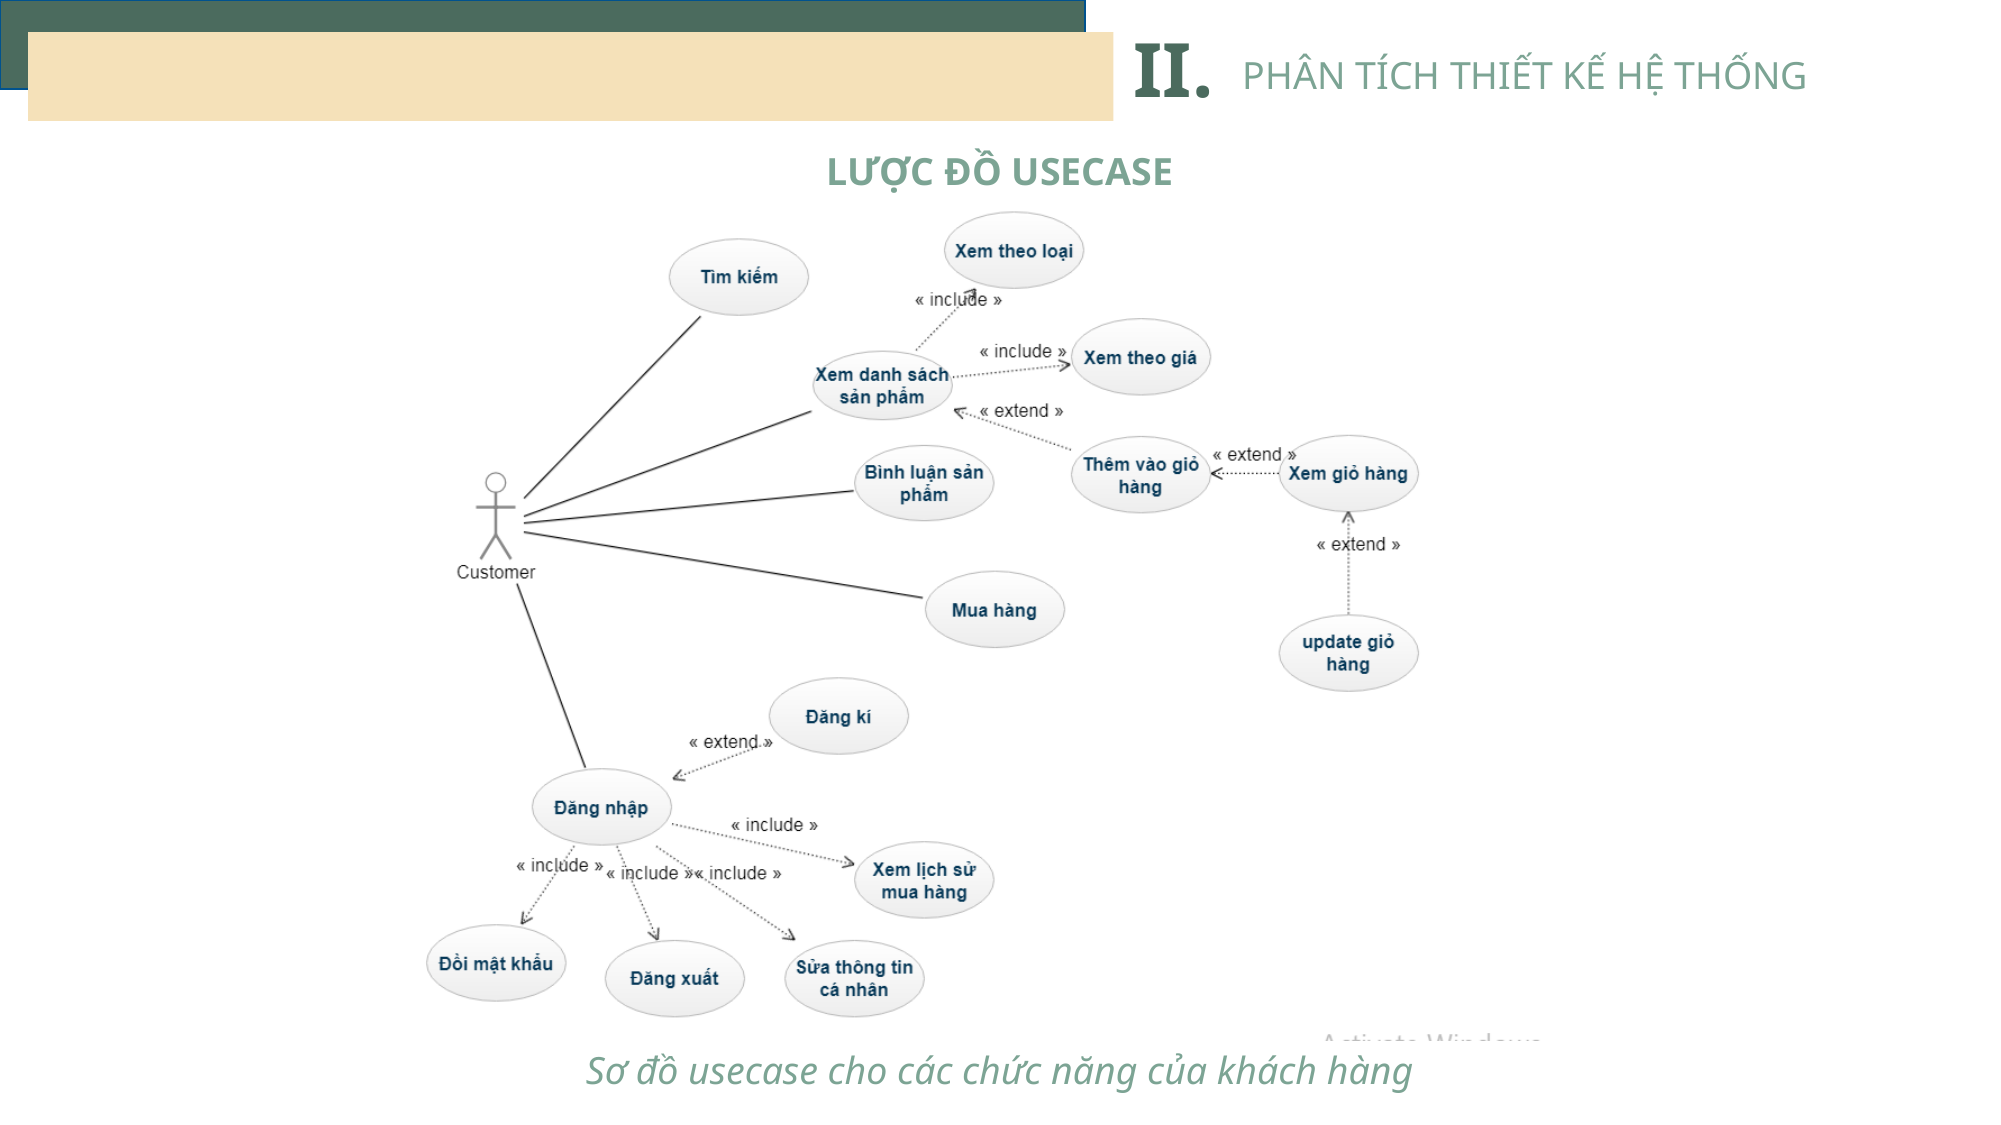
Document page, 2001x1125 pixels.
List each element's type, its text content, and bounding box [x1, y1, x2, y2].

text_box LƯỢC ĐỒ USECASE [0, 140, 2000, 201]
text_box [0, 0, 1086, 90]
text_box Sơ đồ usecase cho các chức năng của khách hàng [0, 1039, 2000, 1125]
picture [397, 207, 1664, 1041]
text_box [27, 31, 1114, 122]
text_box PHÂN TÍCH THIẾT KẾ HỆ THỐNG [1228, 44, 1956, 105]
text_box II. [1118, 15, 1248, 120]
